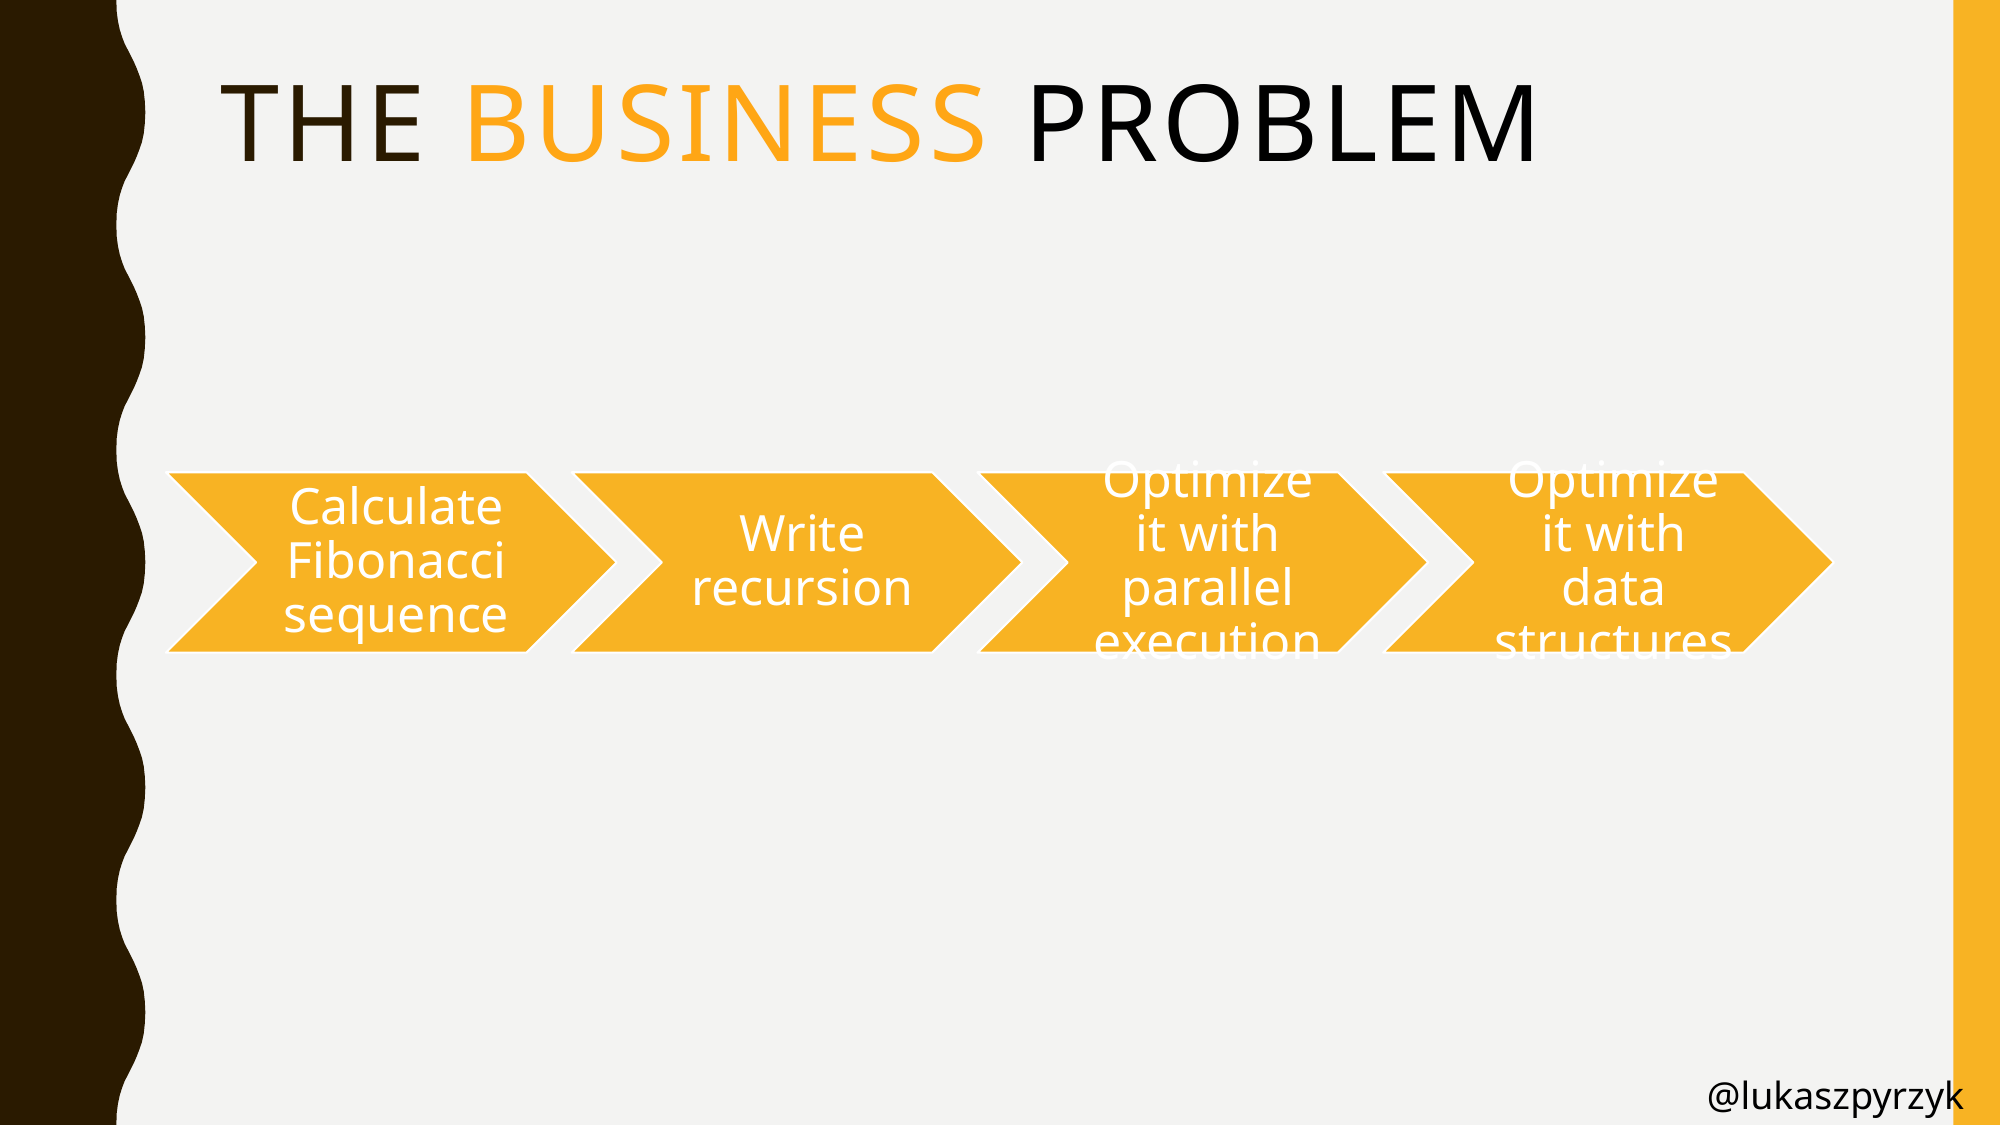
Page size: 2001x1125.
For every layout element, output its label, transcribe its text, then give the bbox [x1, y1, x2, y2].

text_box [1383, 472, 1834, 653]
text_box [977, 472, 1383, 653]
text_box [165, 472, 571, 653]
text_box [571, 472, 977, 653]
title The business problem [205, 62, 1875, 308]
text_box @lukaszpyrzyk [1692, 1064, 2000, 1125]
